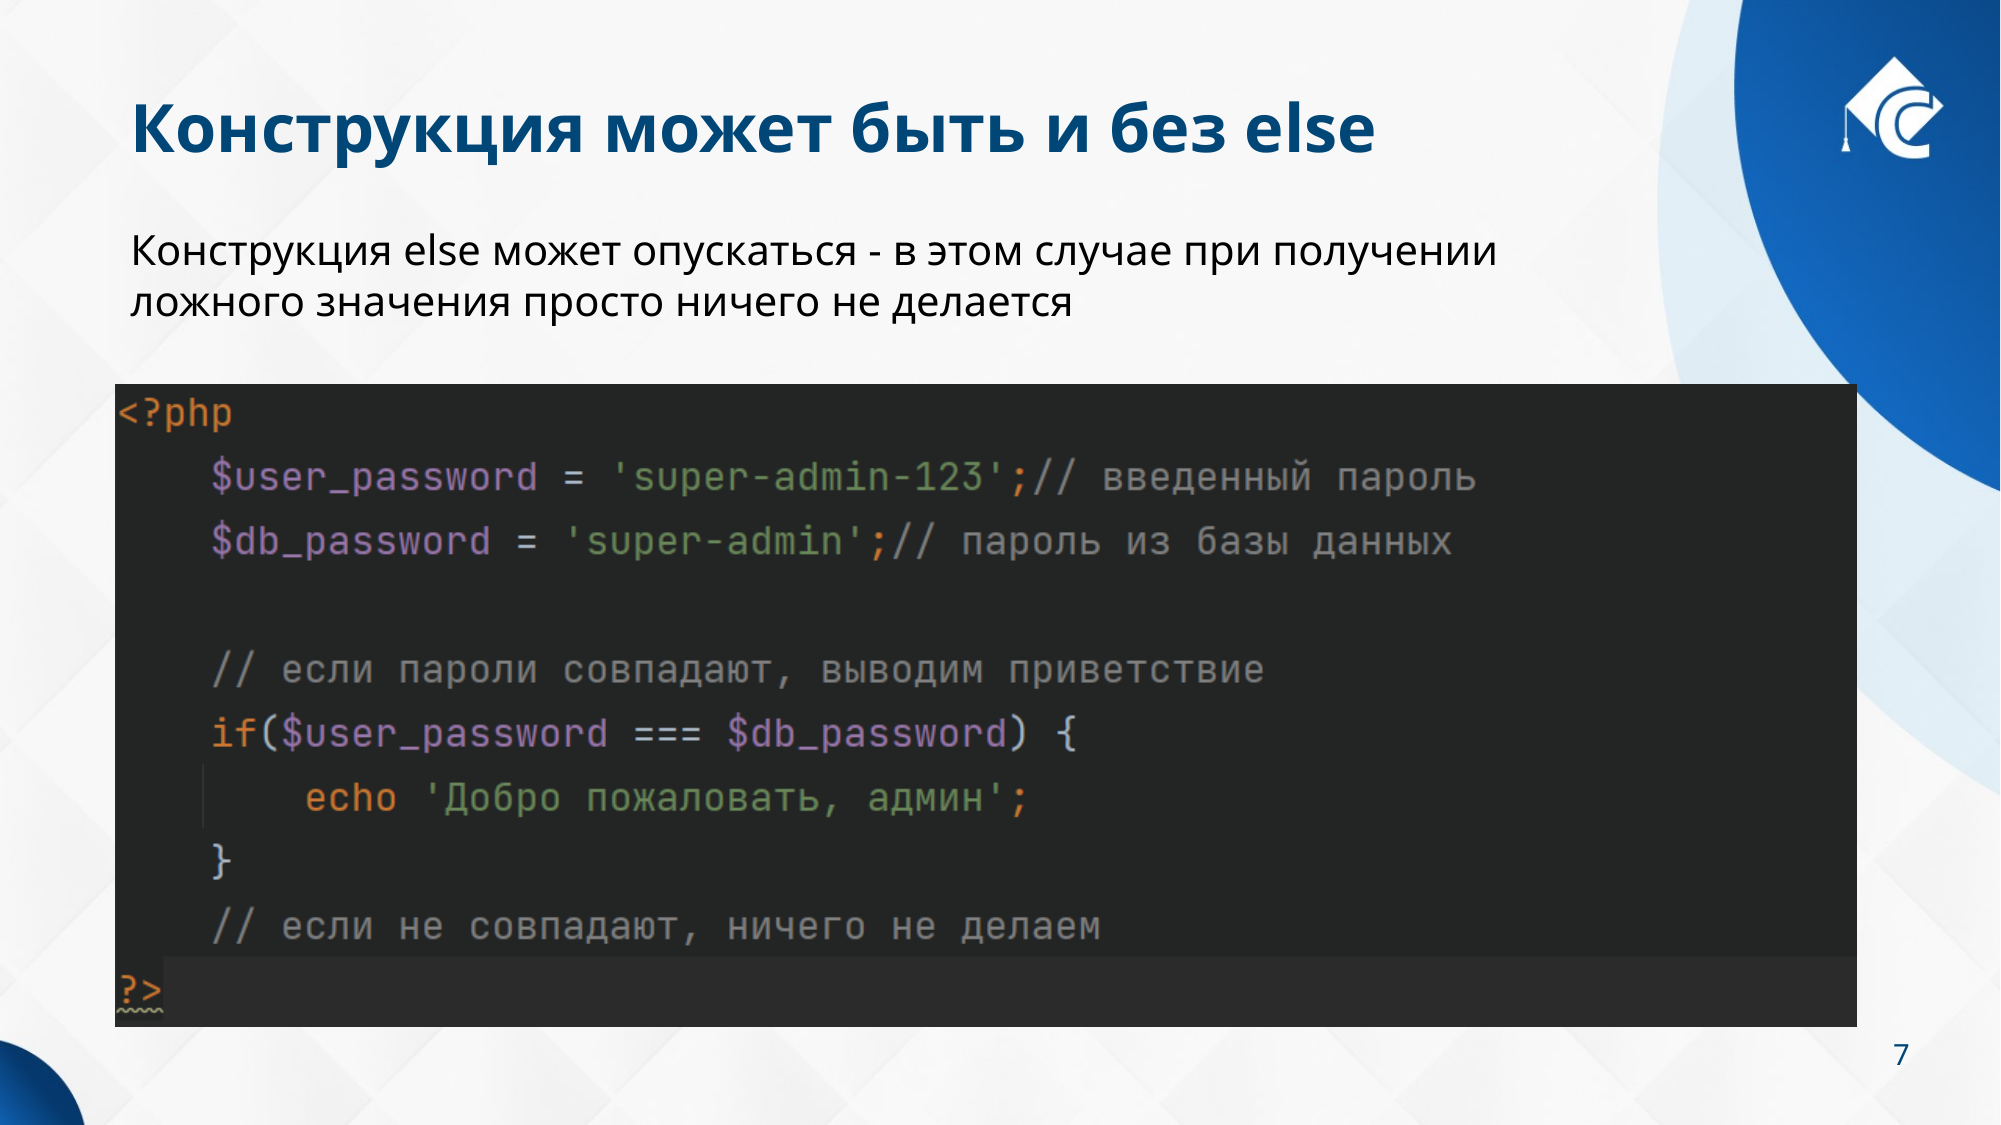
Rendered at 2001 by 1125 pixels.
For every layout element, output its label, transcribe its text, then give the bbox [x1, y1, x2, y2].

picture [0, 0, 2001, 1125]
text_box Конструкция else может опускаться - в этом случае при получении ложного значения просто ничего не делается [115, 216, 1637, 332]
slide_number 7 [1806, 1026, 1925, 1086]
title Конструкция может быть и без else [115, 59, 1652, 203]
